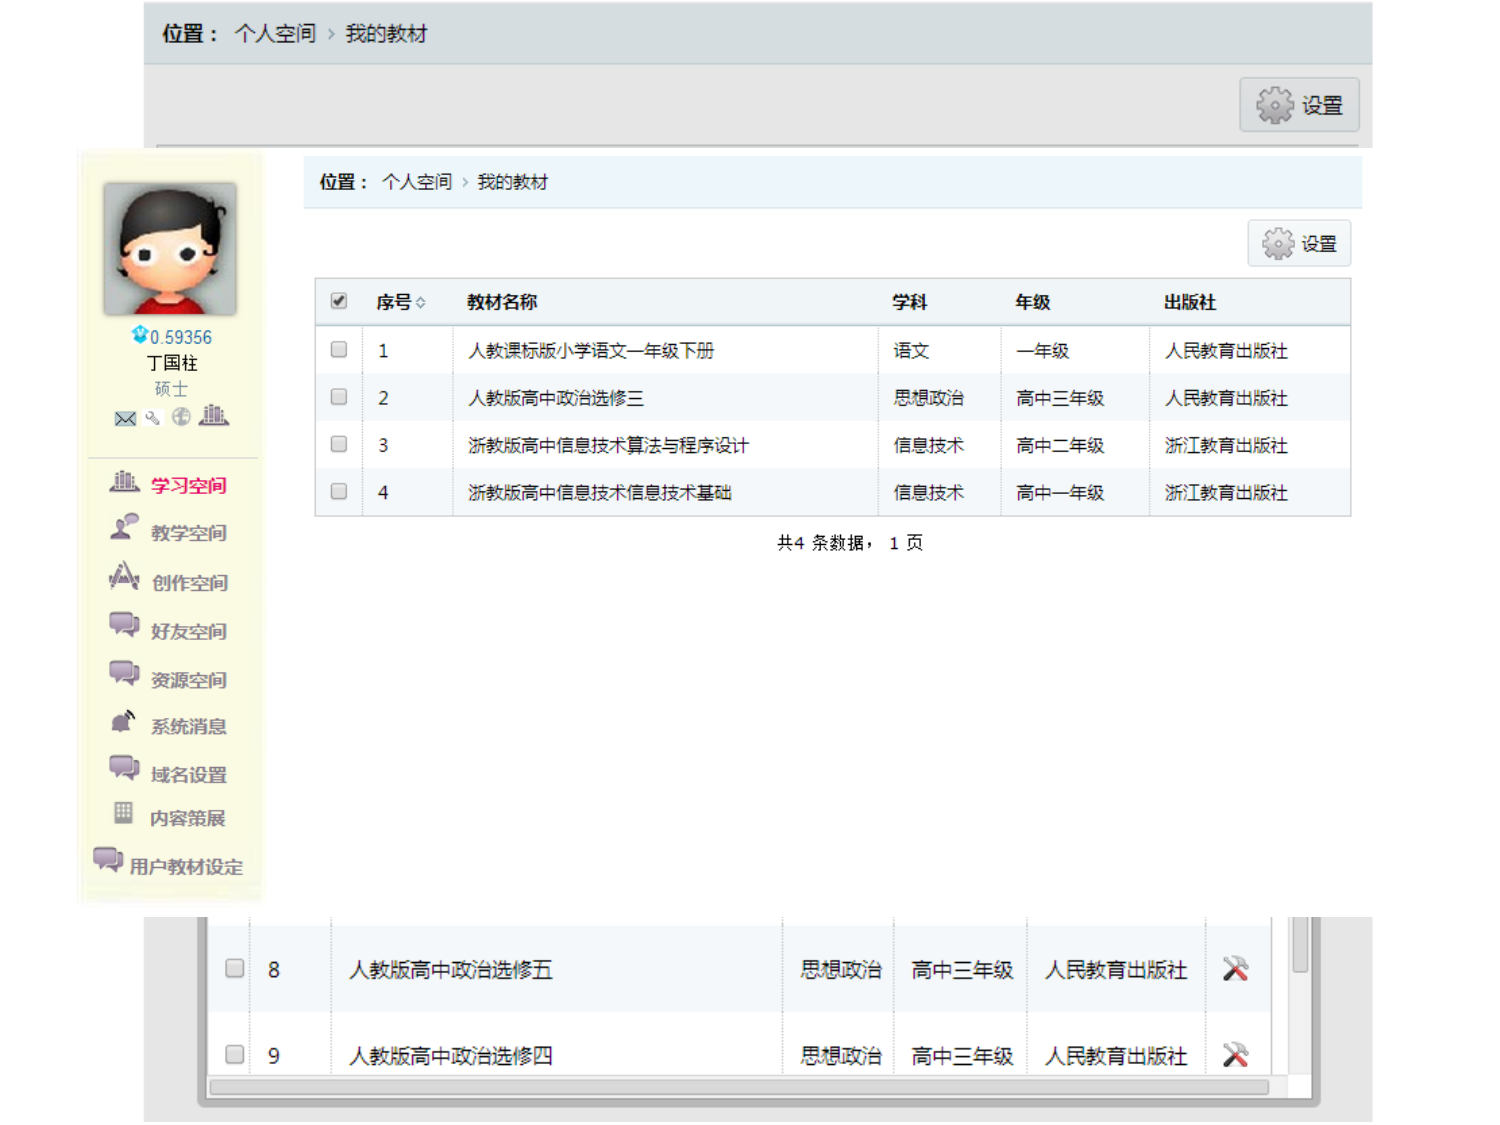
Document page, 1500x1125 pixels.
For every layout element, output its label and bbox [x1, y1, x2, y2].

picture [69, 0, 1377, 1123]
